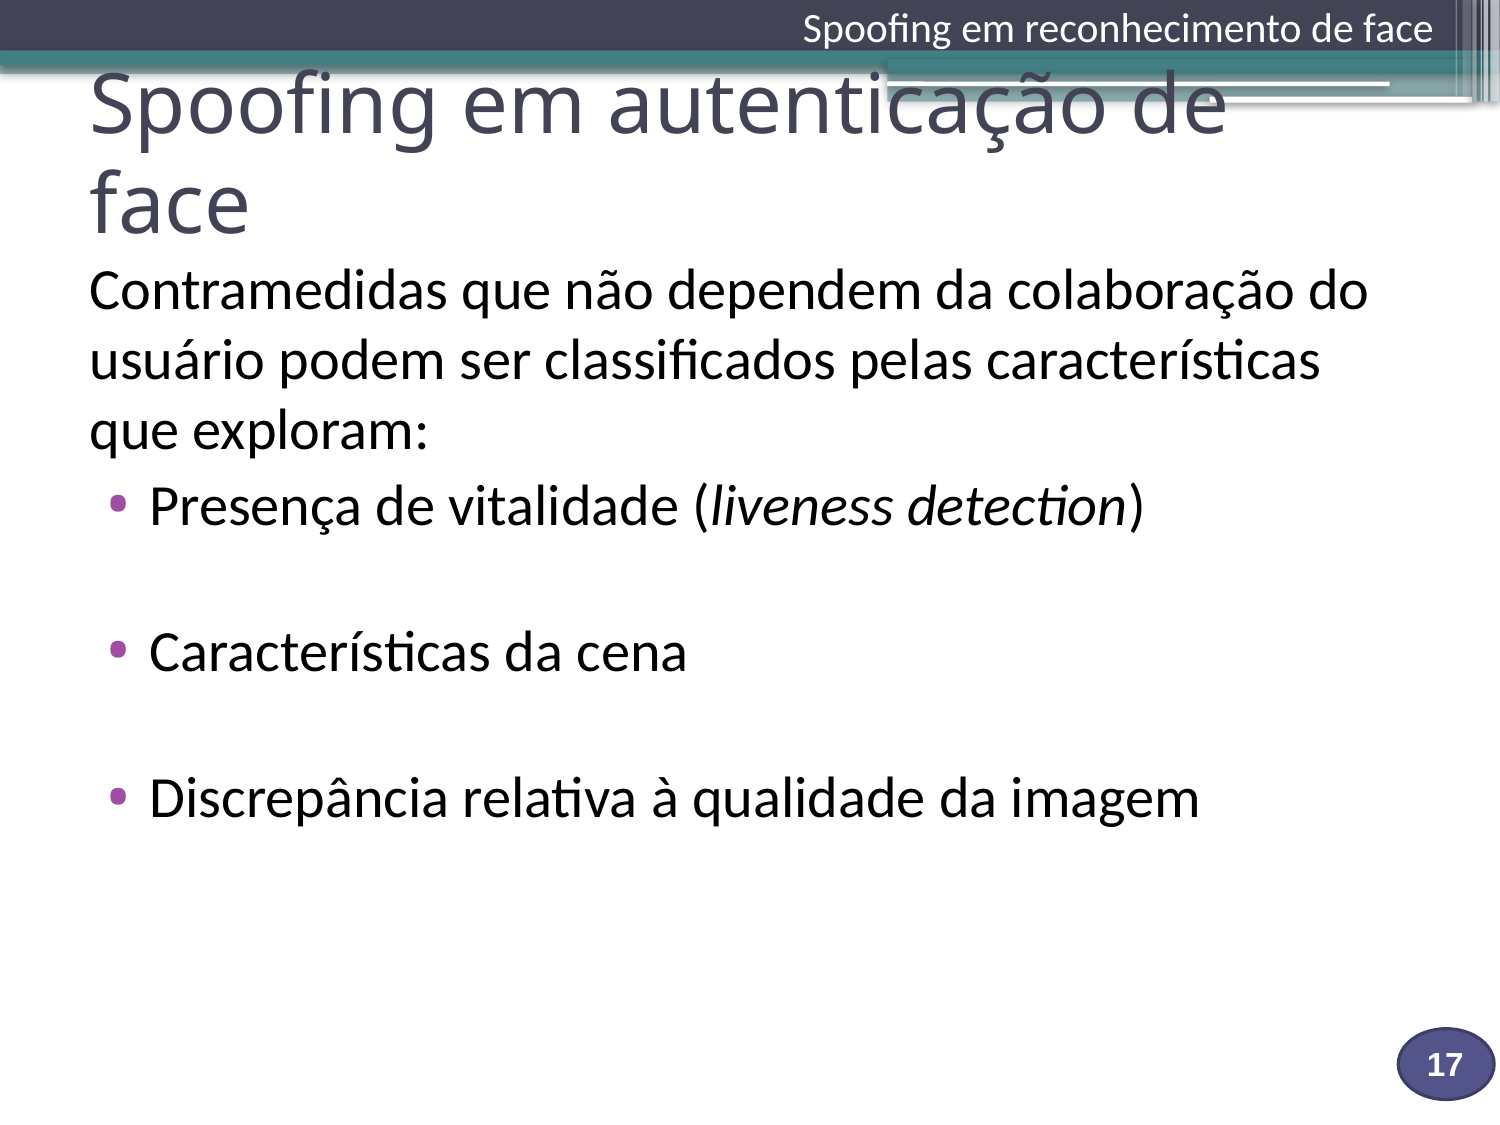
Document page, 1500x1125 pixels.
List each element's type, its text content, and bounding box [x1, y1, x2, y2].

title Spoofing em autenticação de face [74, 62, 1425, 238]
list Contramedidas que não dependem da colaboração do usuário podem ser classificados pelas características que exploram: Presença de vitalidade (liveness detection) Características da cena Discrepância relativa à qualidade da imagem [75, 243, 1425, 1079]
text_box Spoofing em reconhecimento de face [787, 0, 1449, 59]
